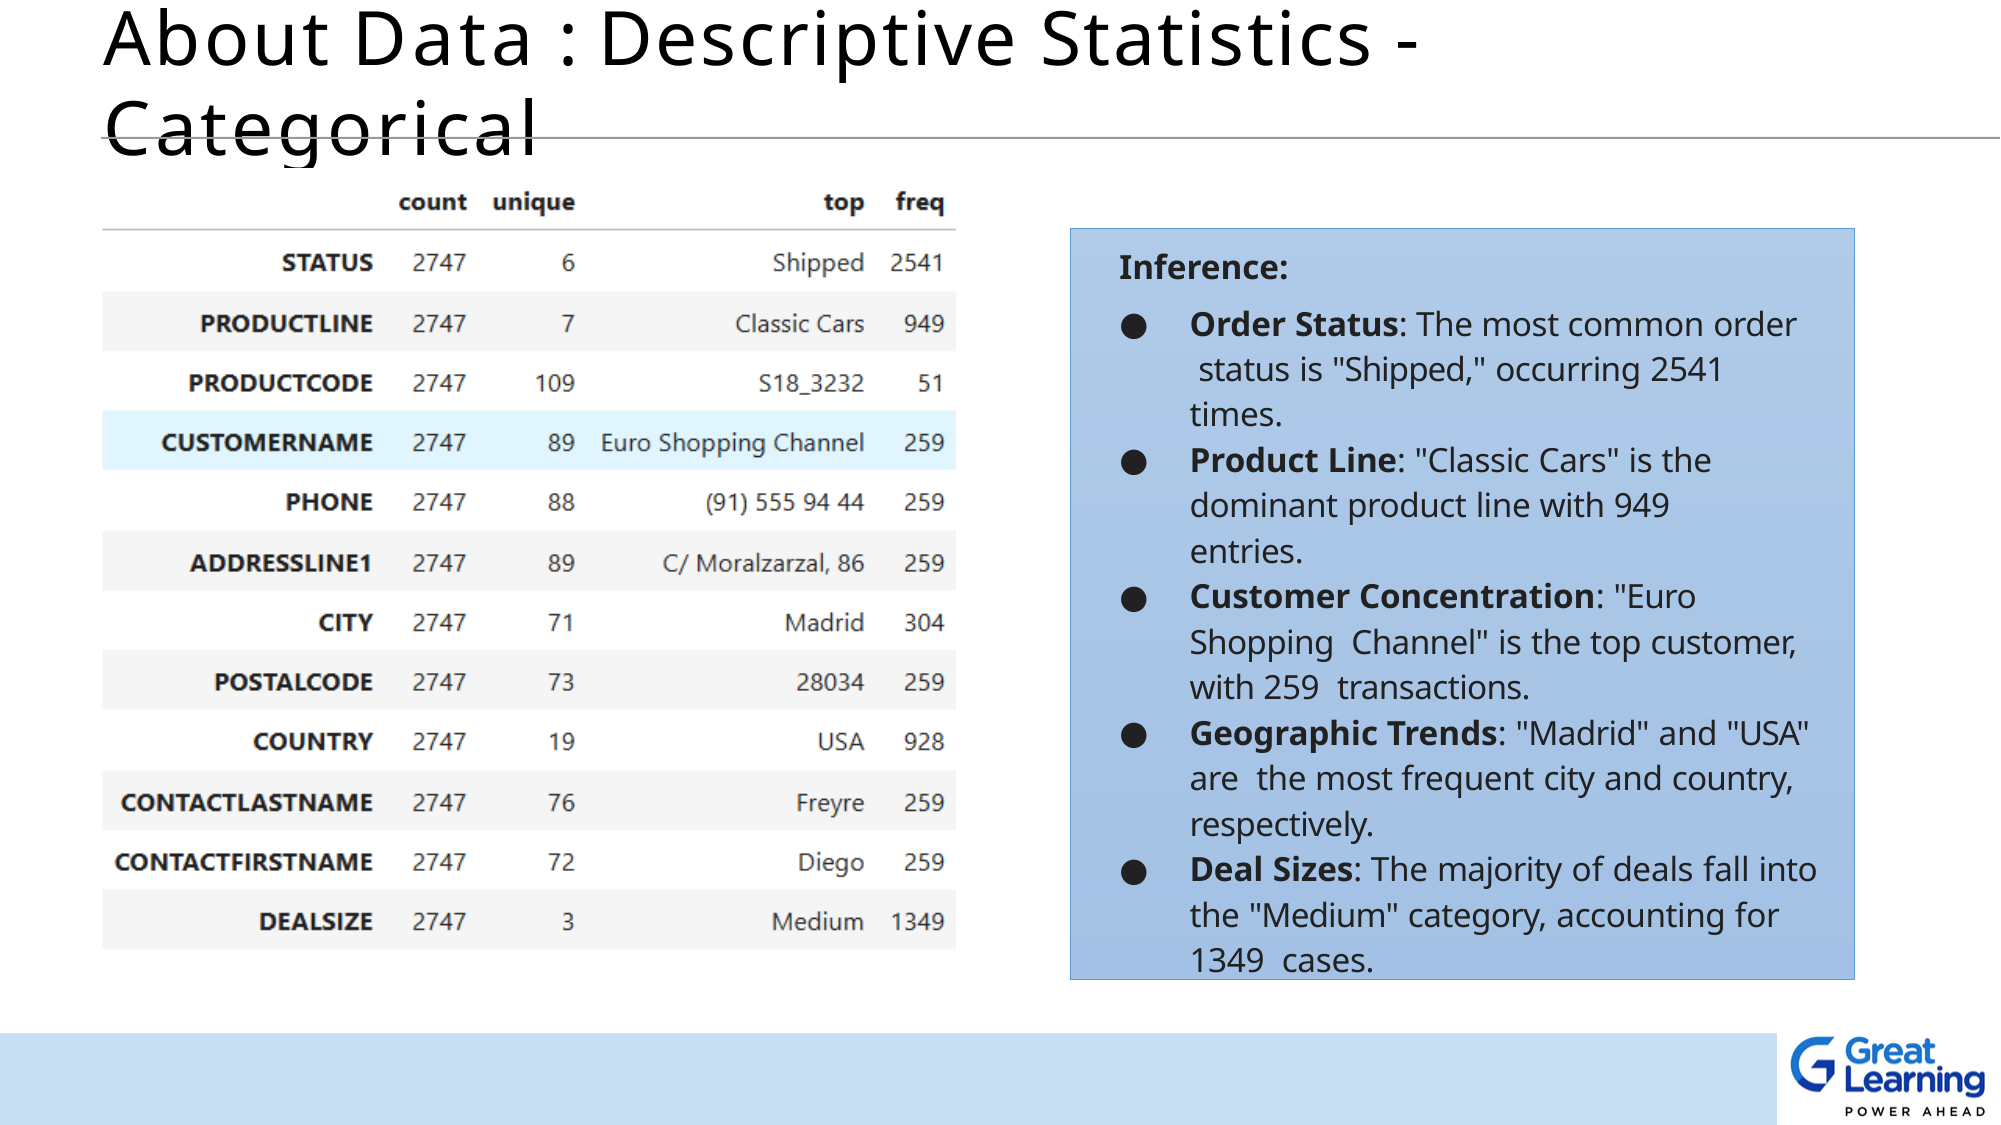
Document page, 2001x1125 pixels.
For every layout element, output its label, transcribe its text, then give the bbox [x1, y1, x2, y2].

text_box Inference: Order Status: The most common order status is "Shipped," occurring 2541 times. Product Line: "Classic Cars" is the dominant product line with 949 entries. Customer Concentration: "Euro Shopping Channel" is the top customer, with 259 transactions. Geographic Trends: "Madrid" and "USA" are the most frequent city and country, respectively. Deal Sizes: The majority of deals fall into the "Medium" category, accounting for 1349 cases. [1070, 228, 1855, 980]
picture [0, 1025, 2000, 1125]
title About Data : Descriptive Statistics - Categorical [101, 0, 1633, 136]
title About Data : Descriptive Statistics - Categorical [101, 139, 1633, 175]
picture [101, 168, 956, 957]
